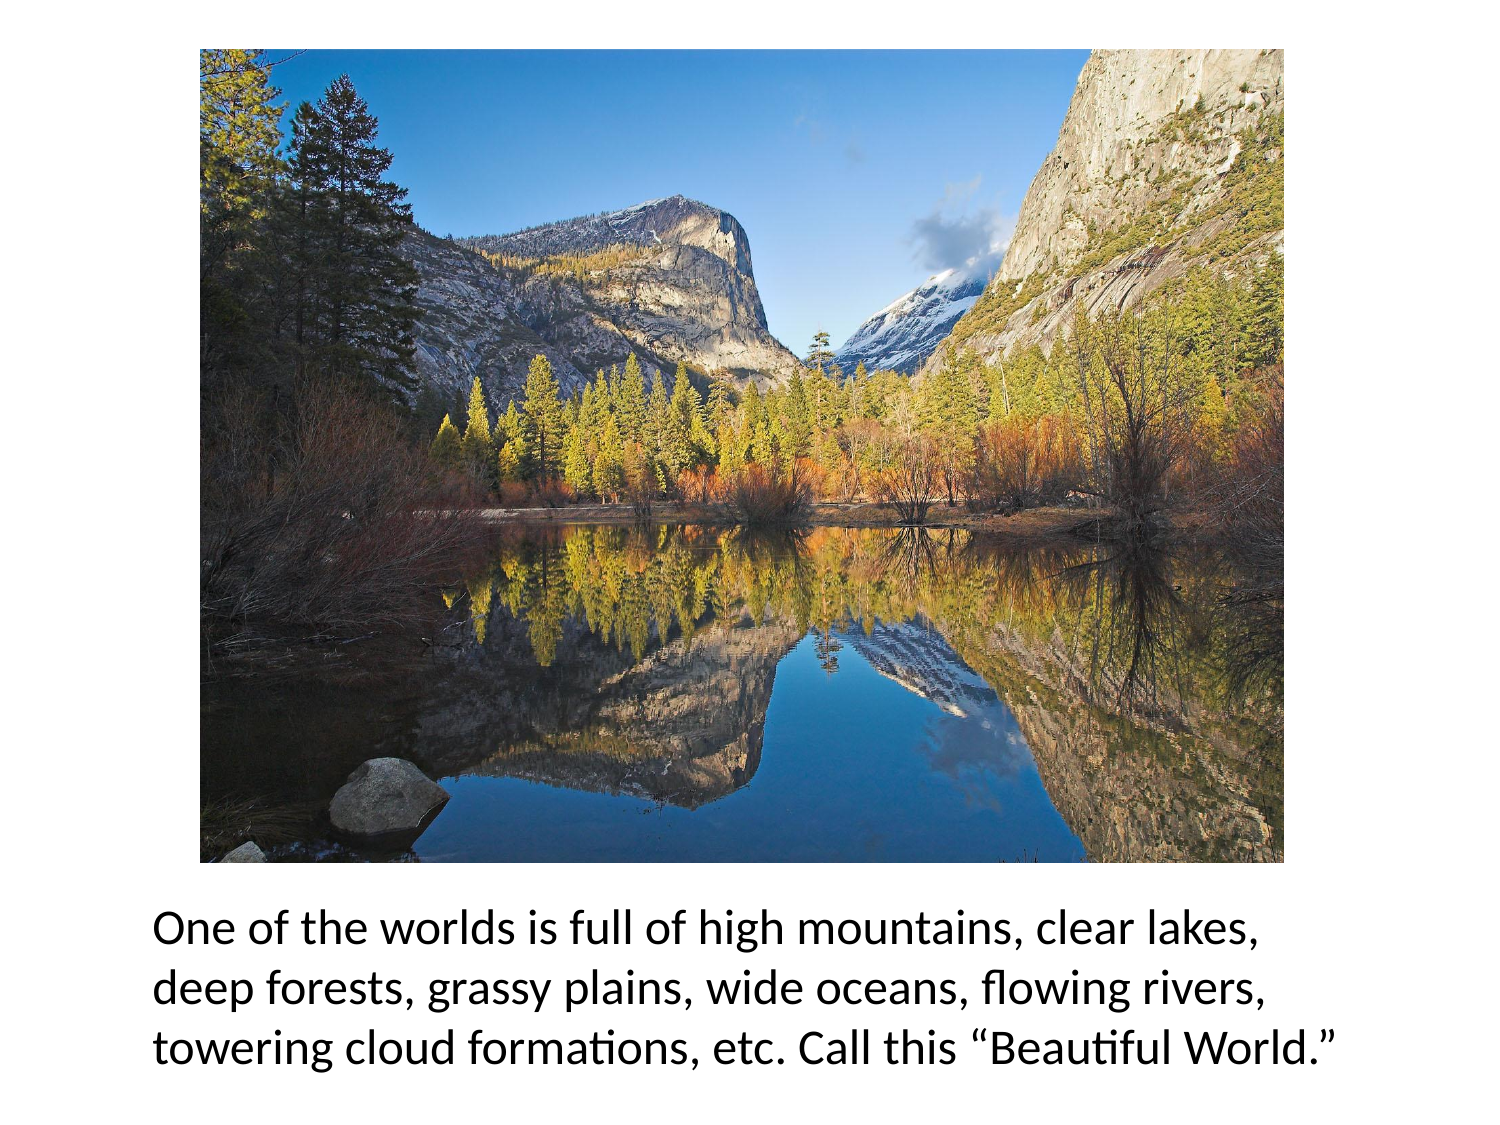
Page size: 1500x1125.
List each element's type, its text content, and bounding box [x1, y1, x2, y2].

title Mindless Worlds [75, 45, 1425, 233]
picture [199, 49, 1284, 863]
text_box One of the worlds is full of high mountains, clear lakes, deep forests, grassy plains, wide oceans, flowing rivers, towering cloud formations, etc. Call this “Beautiful World.” [137, 887, 1363, 1083]
